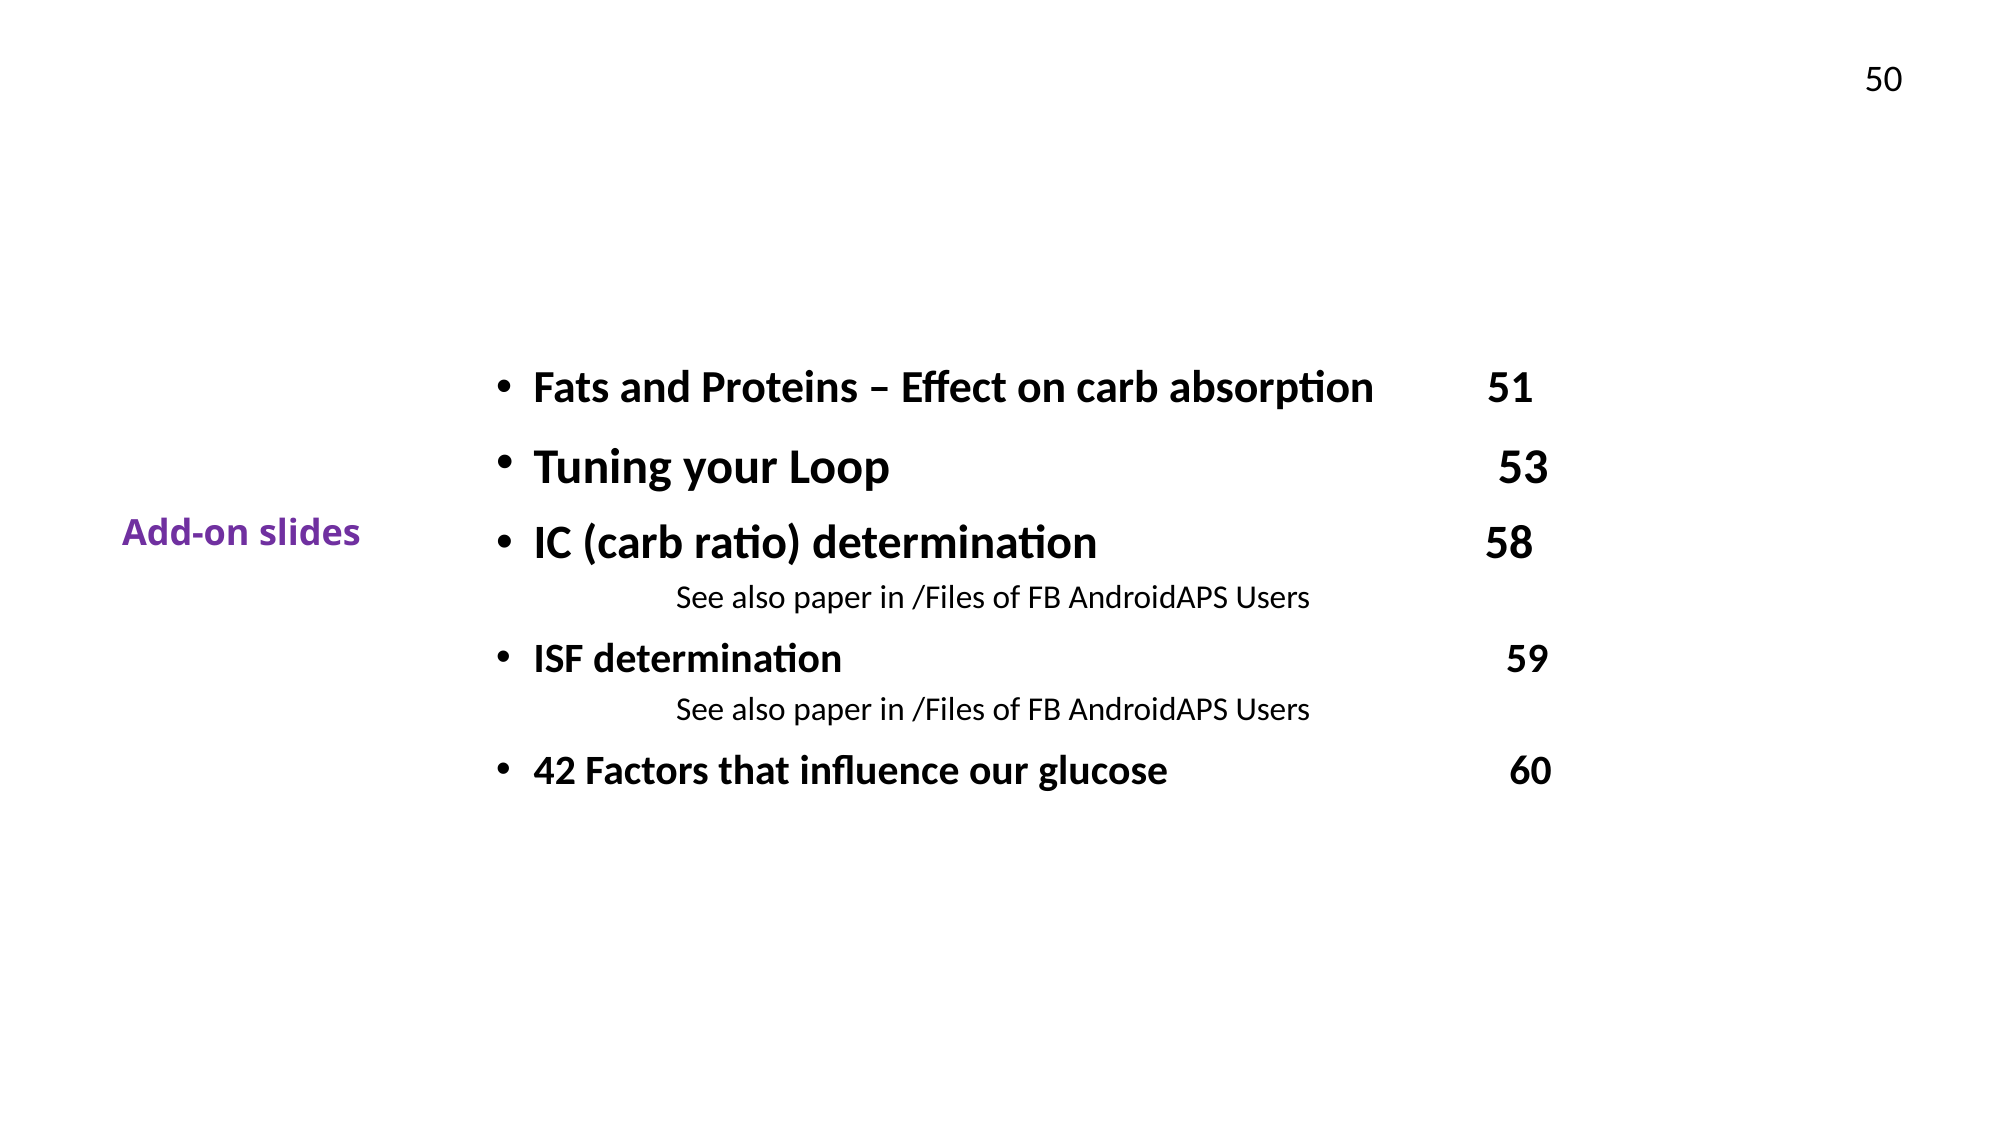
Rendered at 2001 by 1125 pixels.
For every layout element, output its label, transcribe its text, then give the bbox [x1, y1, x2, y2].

text_box 50 [1467, 46, 1918, 107]
title Add-on slides [57, 506, 426, 561]
text_box Fats and Proteins – Effect on carb absorption 51 Tuning your Loop 53 IC (carb ratio) determination 58 See also paper in /Files of FB AndroidAPS Users ISF determination 59 See also paper in /Files of FB AndroidAPS Users 42 Factors that influence our glucose 60 [496, 355, 2000, 1125]
